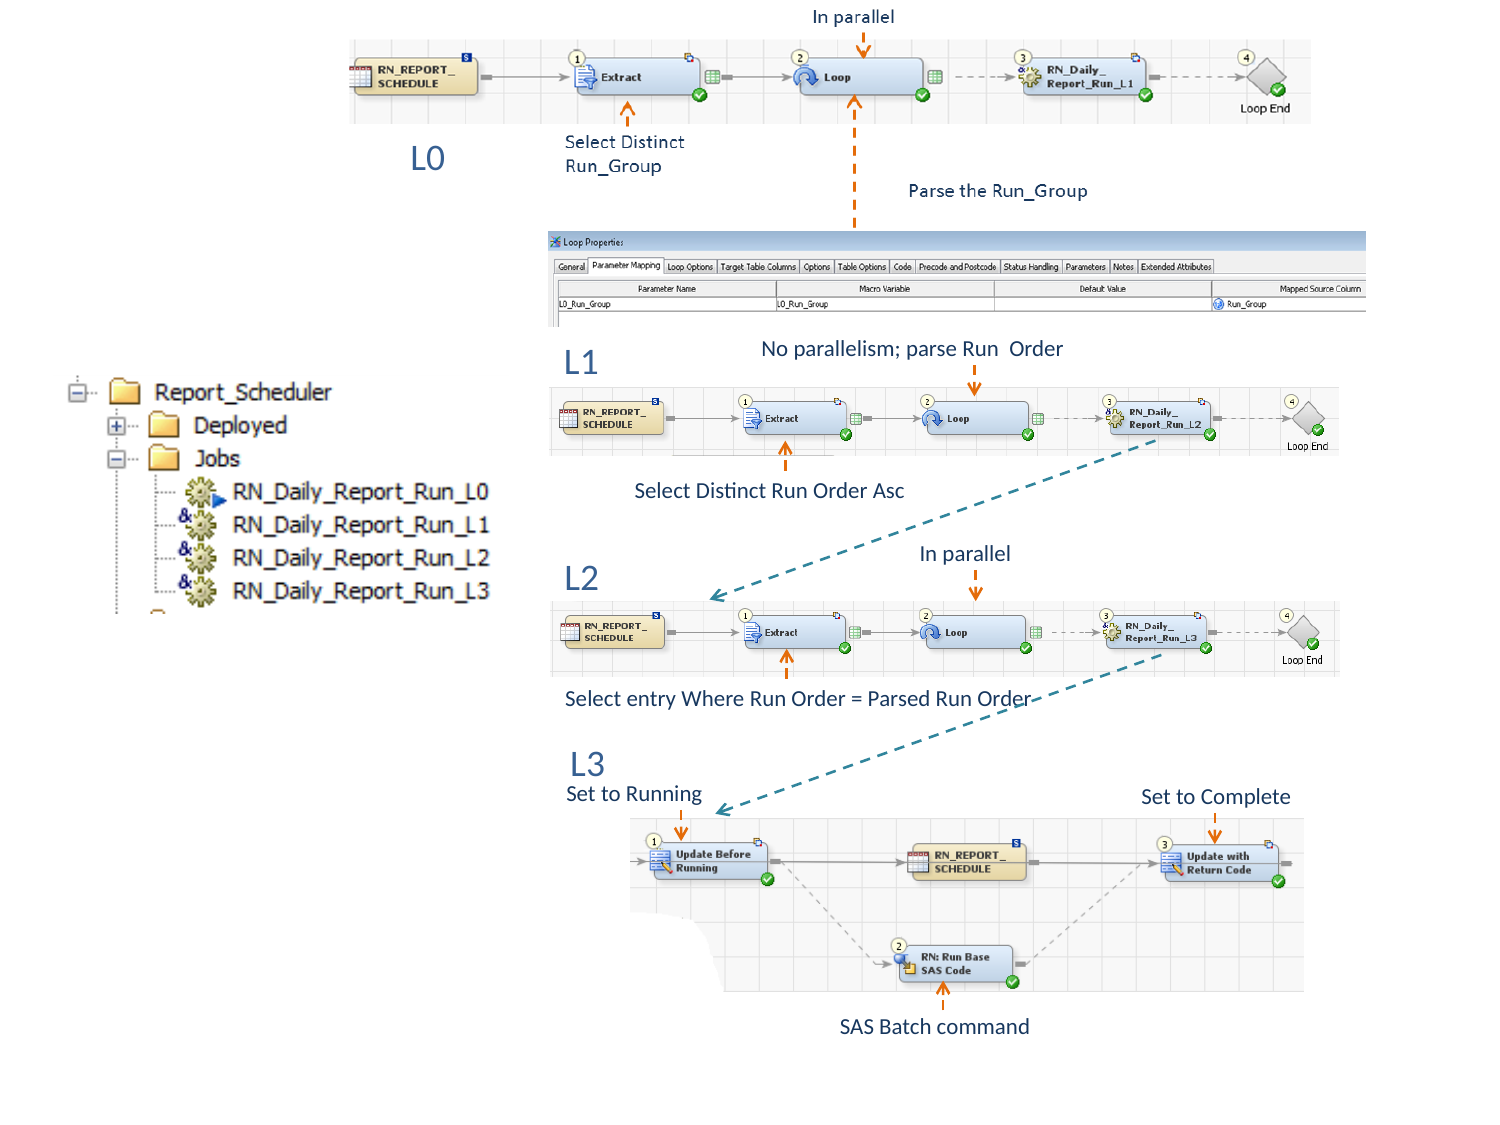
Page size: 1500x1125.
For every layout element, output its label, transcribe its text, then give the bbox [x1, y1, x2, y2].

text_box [548, 335, 1339, 512]
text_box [551, 770, 1318, 1047]
picture [52, 374, 510, 614]
text_box L3 [555, 731, 626, 769]
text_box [709, 440, 1156, 600]
picture [348, 0, 1366, 327]
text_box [550, 530, 1340, 720]
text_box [715, 654, 1162, 769]
